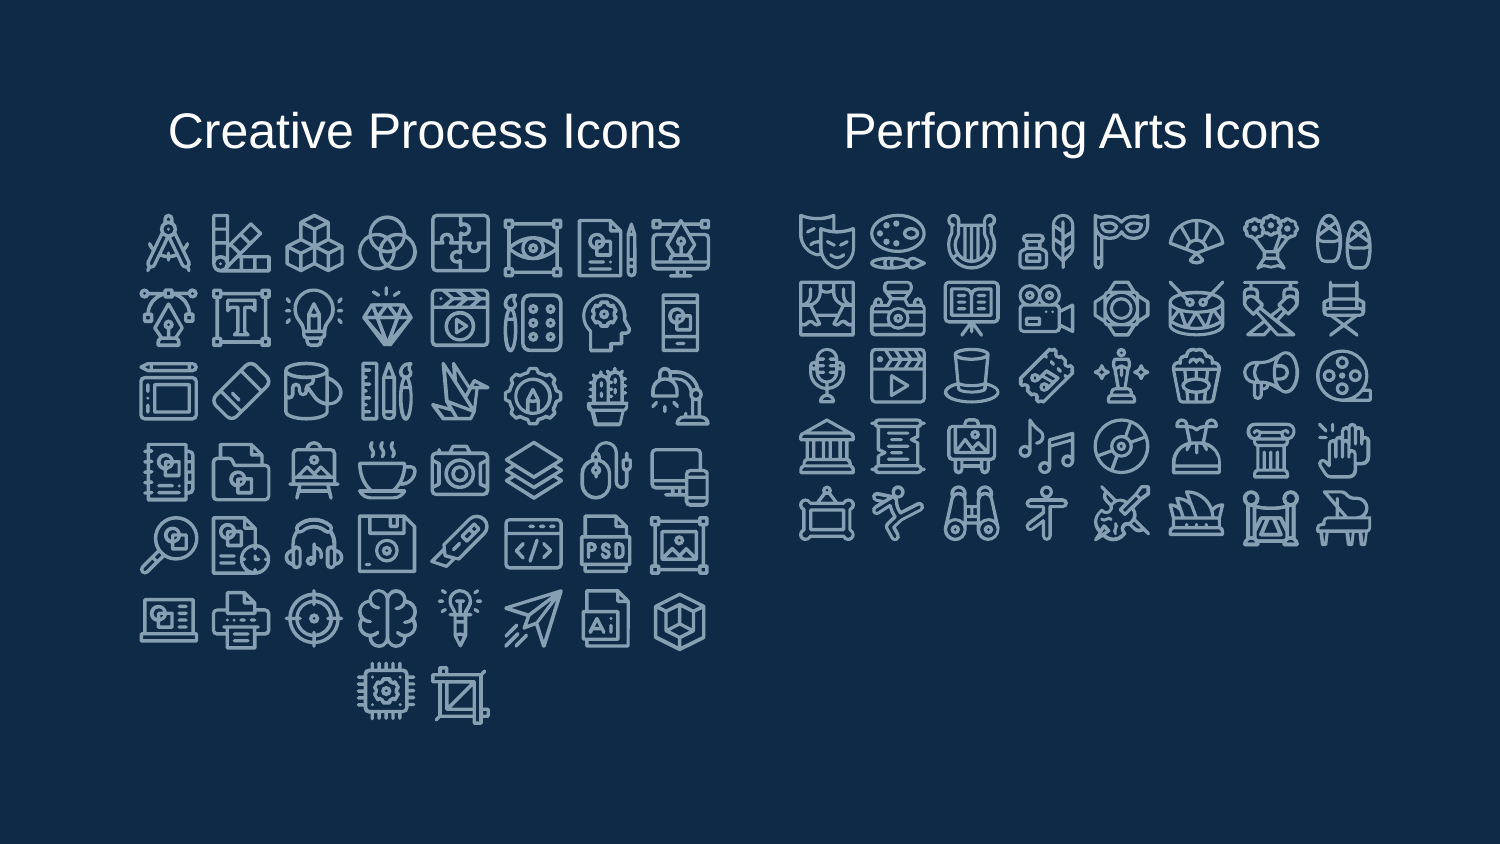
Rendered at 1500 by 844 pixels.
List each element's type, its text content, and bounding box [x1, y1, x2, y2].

text_box [431, 361, 490, 421]
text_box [503, 218, 563, 278]
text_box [138, 361, 199, 421]
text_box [798, 213, 856, 270]
text_box [1168, 490, 1225, 537]
text_box [504, 440, 564, 500]
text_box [1093, 347, 1150, 404]
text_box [211, 213, 271, 273]
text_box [142, 442, 195, 502]
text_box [504, 517, 564, 570]
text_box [577, 218, 637, 278]
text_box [503, 293, 563, 353]
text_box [581, 588, 631, 648]
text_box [943, 485, 1000, 542]
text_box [1092, 484, 1151, 542]
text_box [430, 444, 490, 497]
text_box [431, 666, 490, 725]
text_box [357, 514, 417, 574]
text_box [139, 515, 199, 575]
text_box [1246, 422, 1296, 479]
text_box [358, 589, 417, 648]
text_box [139, 597, 199, 643]
text_box [1168, 218, 1225, 265]
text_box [869, 213, 927, 270]
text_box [284, 288, 344, 348]
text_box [1315, 213, 1372, 270]
text_box [285, 213, 344, 273]
text_box [799, 418, 855, 475]
title Performing Arts Icons [797, 83, 1369, 163]
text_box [361, 361, 414, 422]
text_box [1171, 418, 1221, 475]
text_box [429, 514, 491, 569]
text_box [1322, 280, 1366, 337]
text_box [437, 588, 483, 648]
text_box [139, 288, 198, 348]
text_box [1168, 280, 1225, 337]
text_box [586, 366, 630, 427]
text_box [284, 588, 344, 649]
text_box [356, 661, 416, 721]
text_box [211, 590, 271, 650]
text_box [362, 285, 413, 347]
text_box [284, 361, 343, 421]
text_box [1090, 418, 1153, 475]
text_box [581, 293, 633, 353]
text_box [1018, 283, 1075, 334]
text_box [1243, 351, 1300, 401]
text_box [1018, 418, 1075, 475]
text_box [1170, 347, 1222, 404]
text_box [947, 213, 997, 270]
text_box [284, 517, 344, 570]
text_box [943, 280, 1001, 337]
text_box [430, 288, 490, 348]
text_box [869, 418, 927, 475]
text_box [1018, 347, 1075, 404]
text_box [799, 280, 855, 337]
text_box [211, 515, 271, 576]
text_box [431, 213, 490, 273]
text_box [579, 514, 632, 574]
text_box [211, 361, 272, 421]
text_box [358, 215, 417, 271]
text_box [145, 213, 192, 273]
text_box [1317, 422, 1371, 479]
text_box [503, 366, 563, 426]
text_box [649, 515, 709, 576]
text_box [211, 442, 271, 502]
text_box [869, 280, 927, 337]
text_box [651, 218, 711, 278]
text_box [211, 288, 271, 348]
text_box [661, 293, 700, 353]
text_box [1242, 490, 1300, 547]
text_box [1024, 485, 1069, 542]
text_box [1018, 213, 1075, 270]
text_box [503, 589, 564, 649]
text_box [943, 347, 1000, 404]
text_box [650, 448, 709, 507]
text_box [1242, 280, 1299, 337]
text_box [1093, 213, 1150, 270]
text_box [1242, 213, 1300, 270]
text_box [1316, 490, 1372, 547]
text_box [580, 441, 632, 500]
text_box [653, 592, 706, 652]
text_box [1093, 280, 1150, 337]
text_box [798, 485, 856, 542]
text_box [650, 366, 710, 426]
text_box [288, 440, 340, 500]
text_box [1315, 349, 1373, 403]
text_box [809, 347, 846, 404]
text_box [946, 417, 997, 475]
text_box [357, 440, 417, 500]
text_box [872, 485, 924, 542]
title Creative Process Icons [139, 83, 711, 163]
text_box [869, 347, 927, 404]
